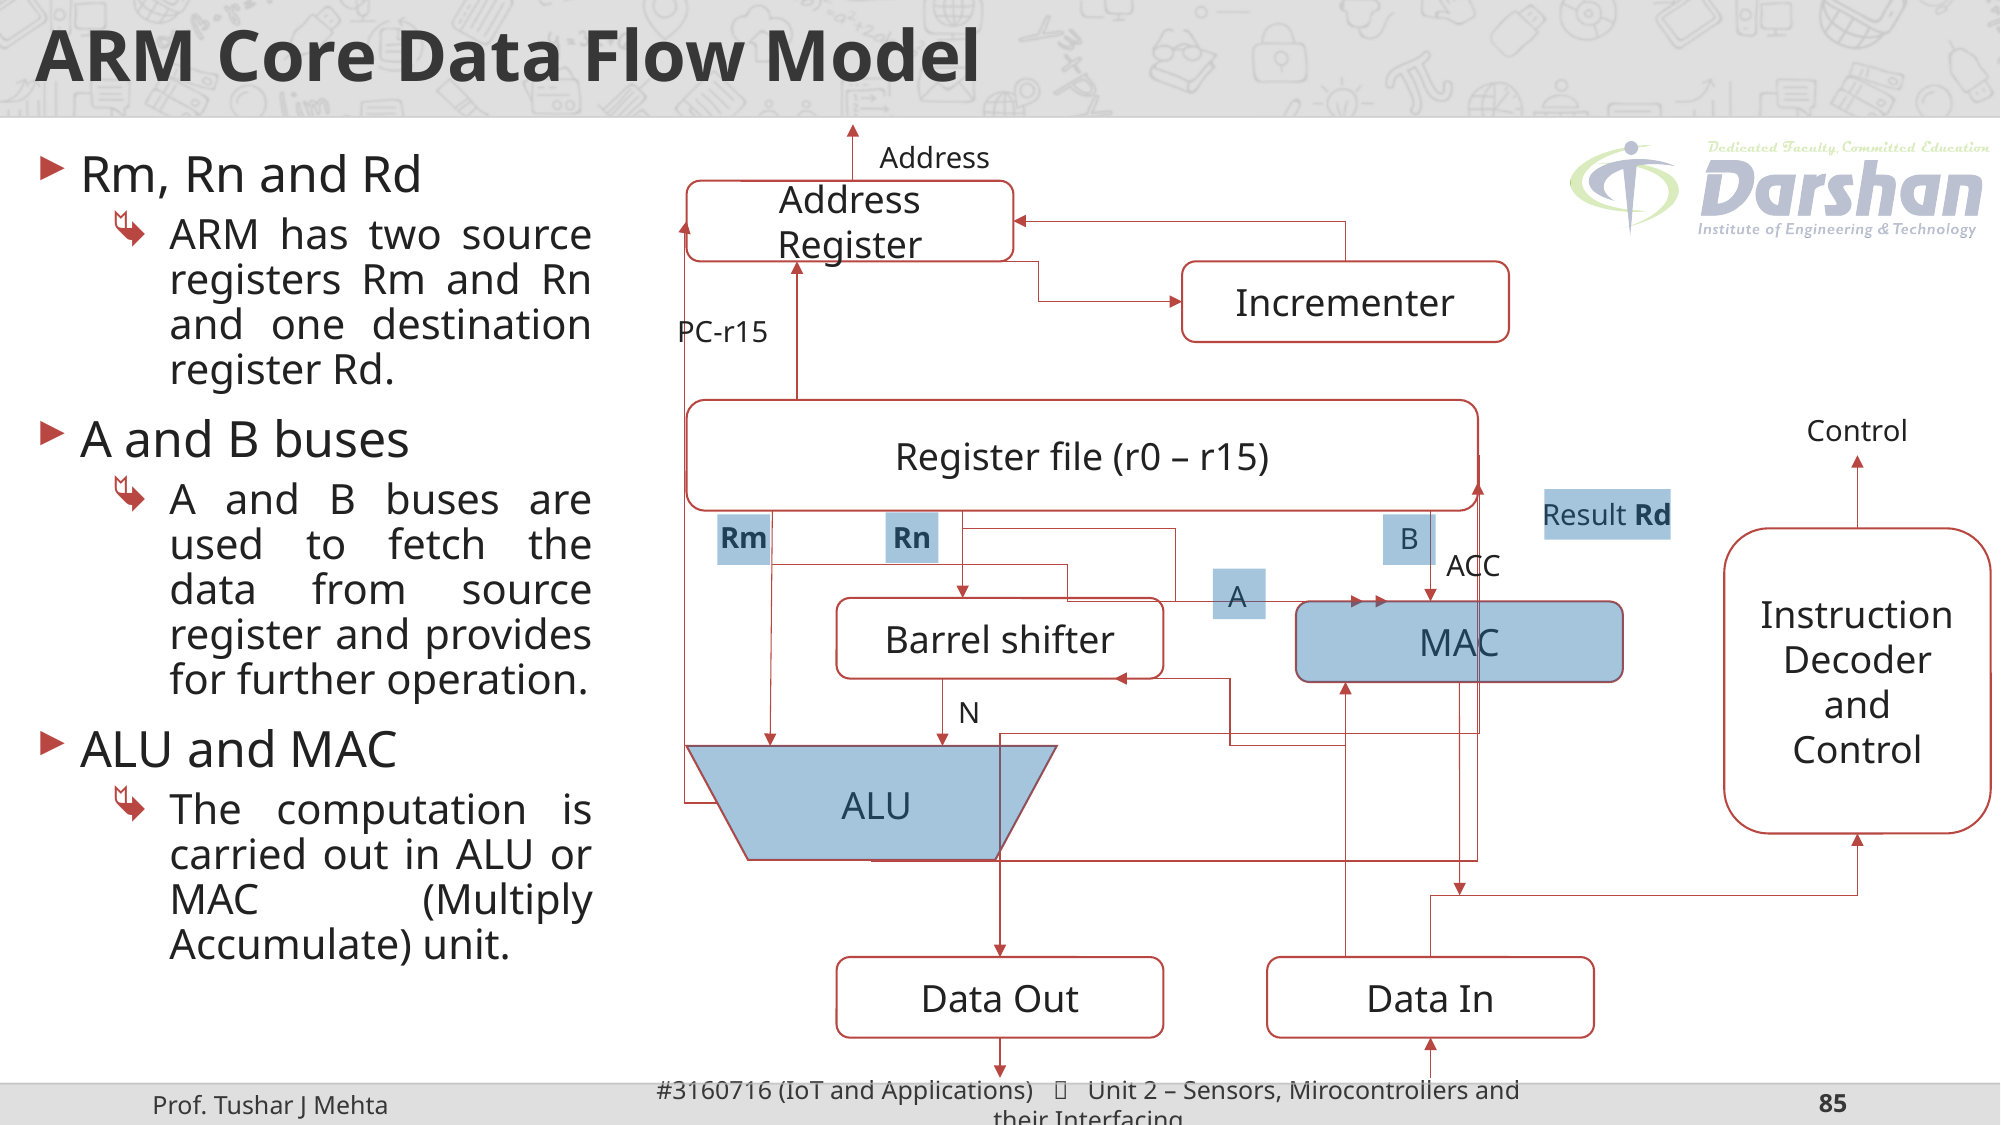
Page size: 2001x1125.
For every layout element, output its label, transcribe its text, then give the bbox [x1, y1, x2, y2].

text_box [717, 489, 1671, 565]
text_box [668, 124, 1991, 1078]
title ARM Core Data Flow Model [0, 0, 2000, 117]
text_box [686, 601, 1623, 860]
list Rm, Rn and Rd ARM has two source registers Rm and Rn and one destination register Rd. A and B buses A and B buses are used to fetch the data from source register and provides for further operation. ALU and MAC The computation is carried out in ALU or MAC (Multiply Accumulate) unit. [21, 141, 608, 1059]
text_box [1212, 514, 1436, 601]
